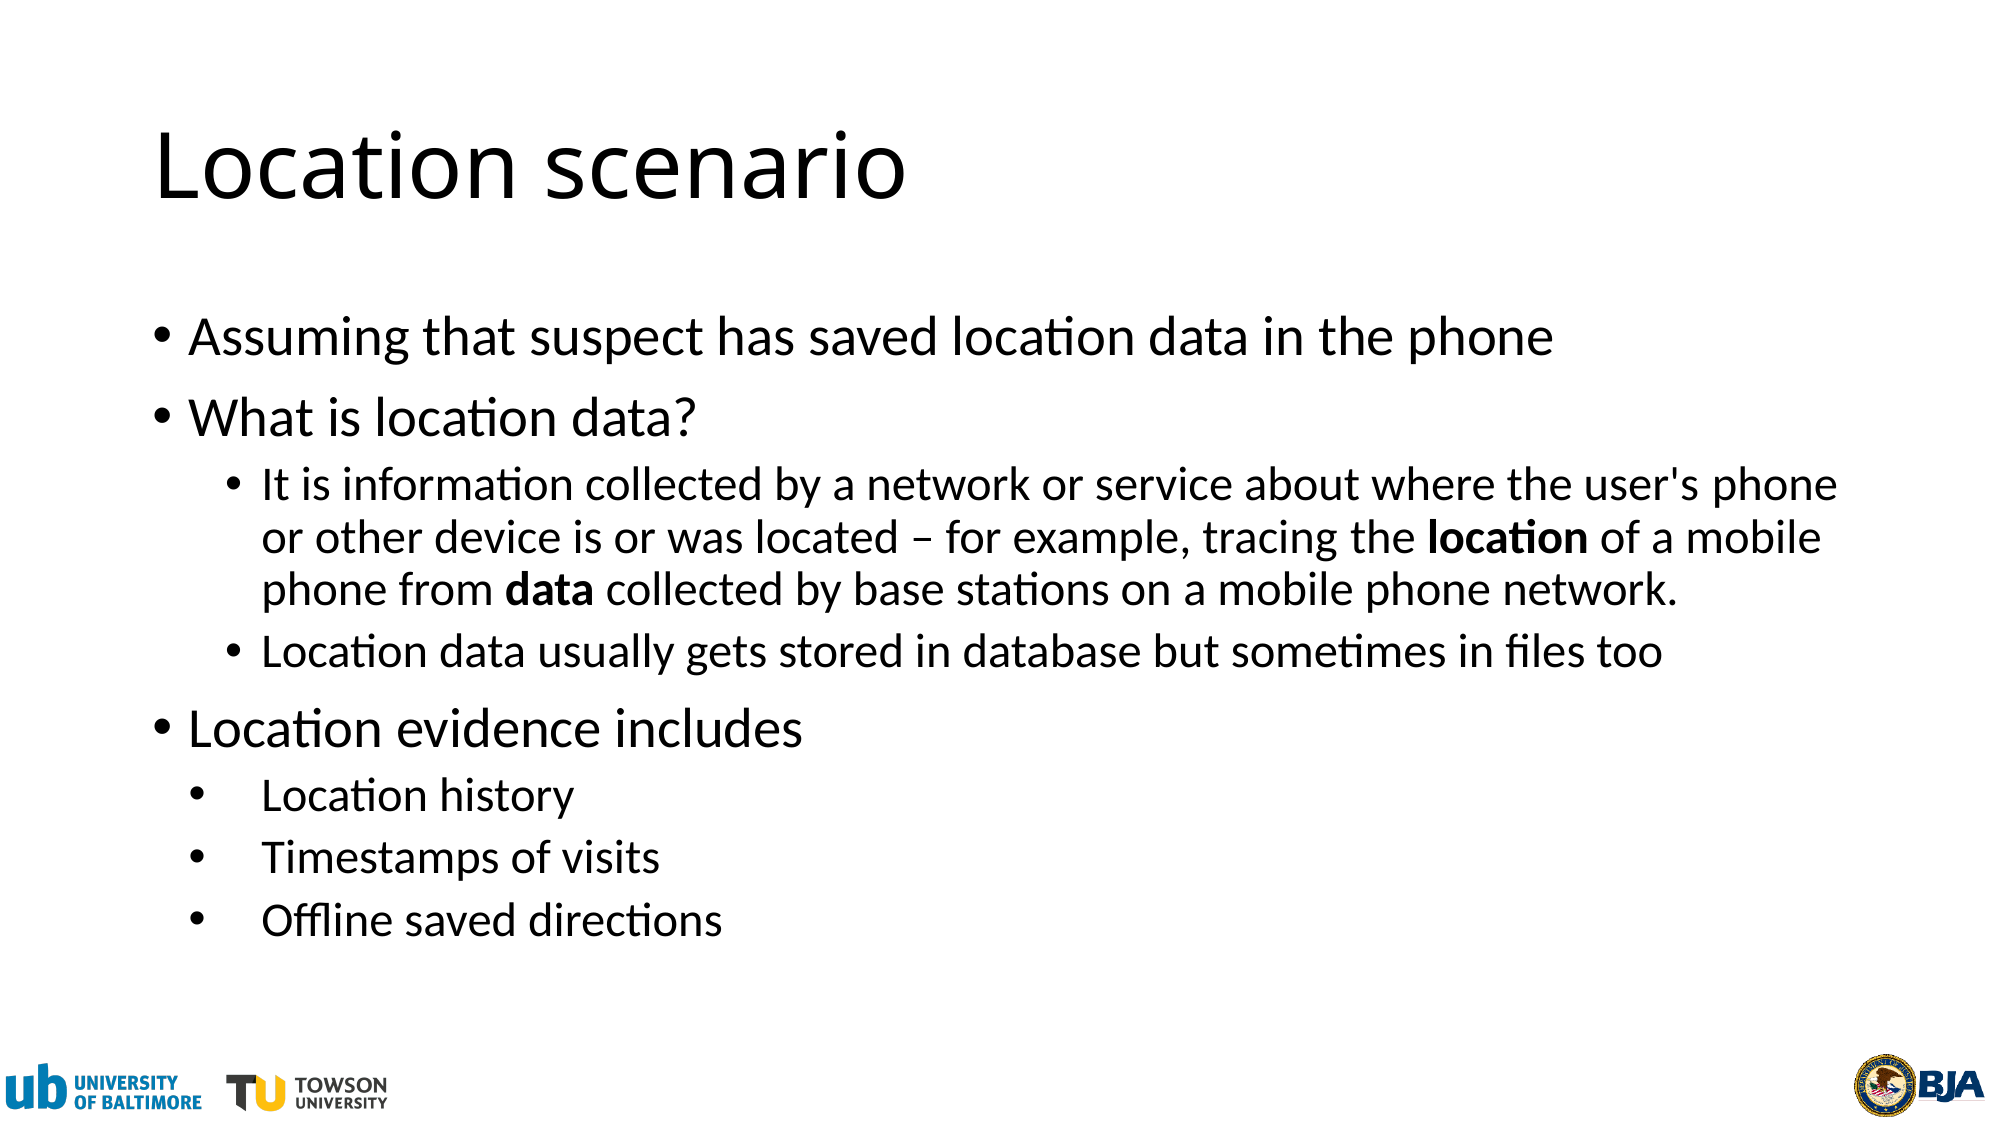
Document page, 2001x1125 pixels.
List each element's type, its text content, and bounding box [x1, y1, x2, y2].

title Location scenario [137, 59, 1863, 278]
picture [1854, 1054, 1986, 1117]
list Assuming that suspect has saved location data in the phone What is location data? It is information collected by a network or service about where the user's phone or other device is or was located – for example, tracing the location of a mobile phone from data collected by base stations on a mobile phone network. Location data usually gets stored in database but sometimes in files too Location evidence includes Location history Timestamps of visits Offline saved directions [137, 299, 1863, 1014]
picture [0, 1031, 407, 1125]
